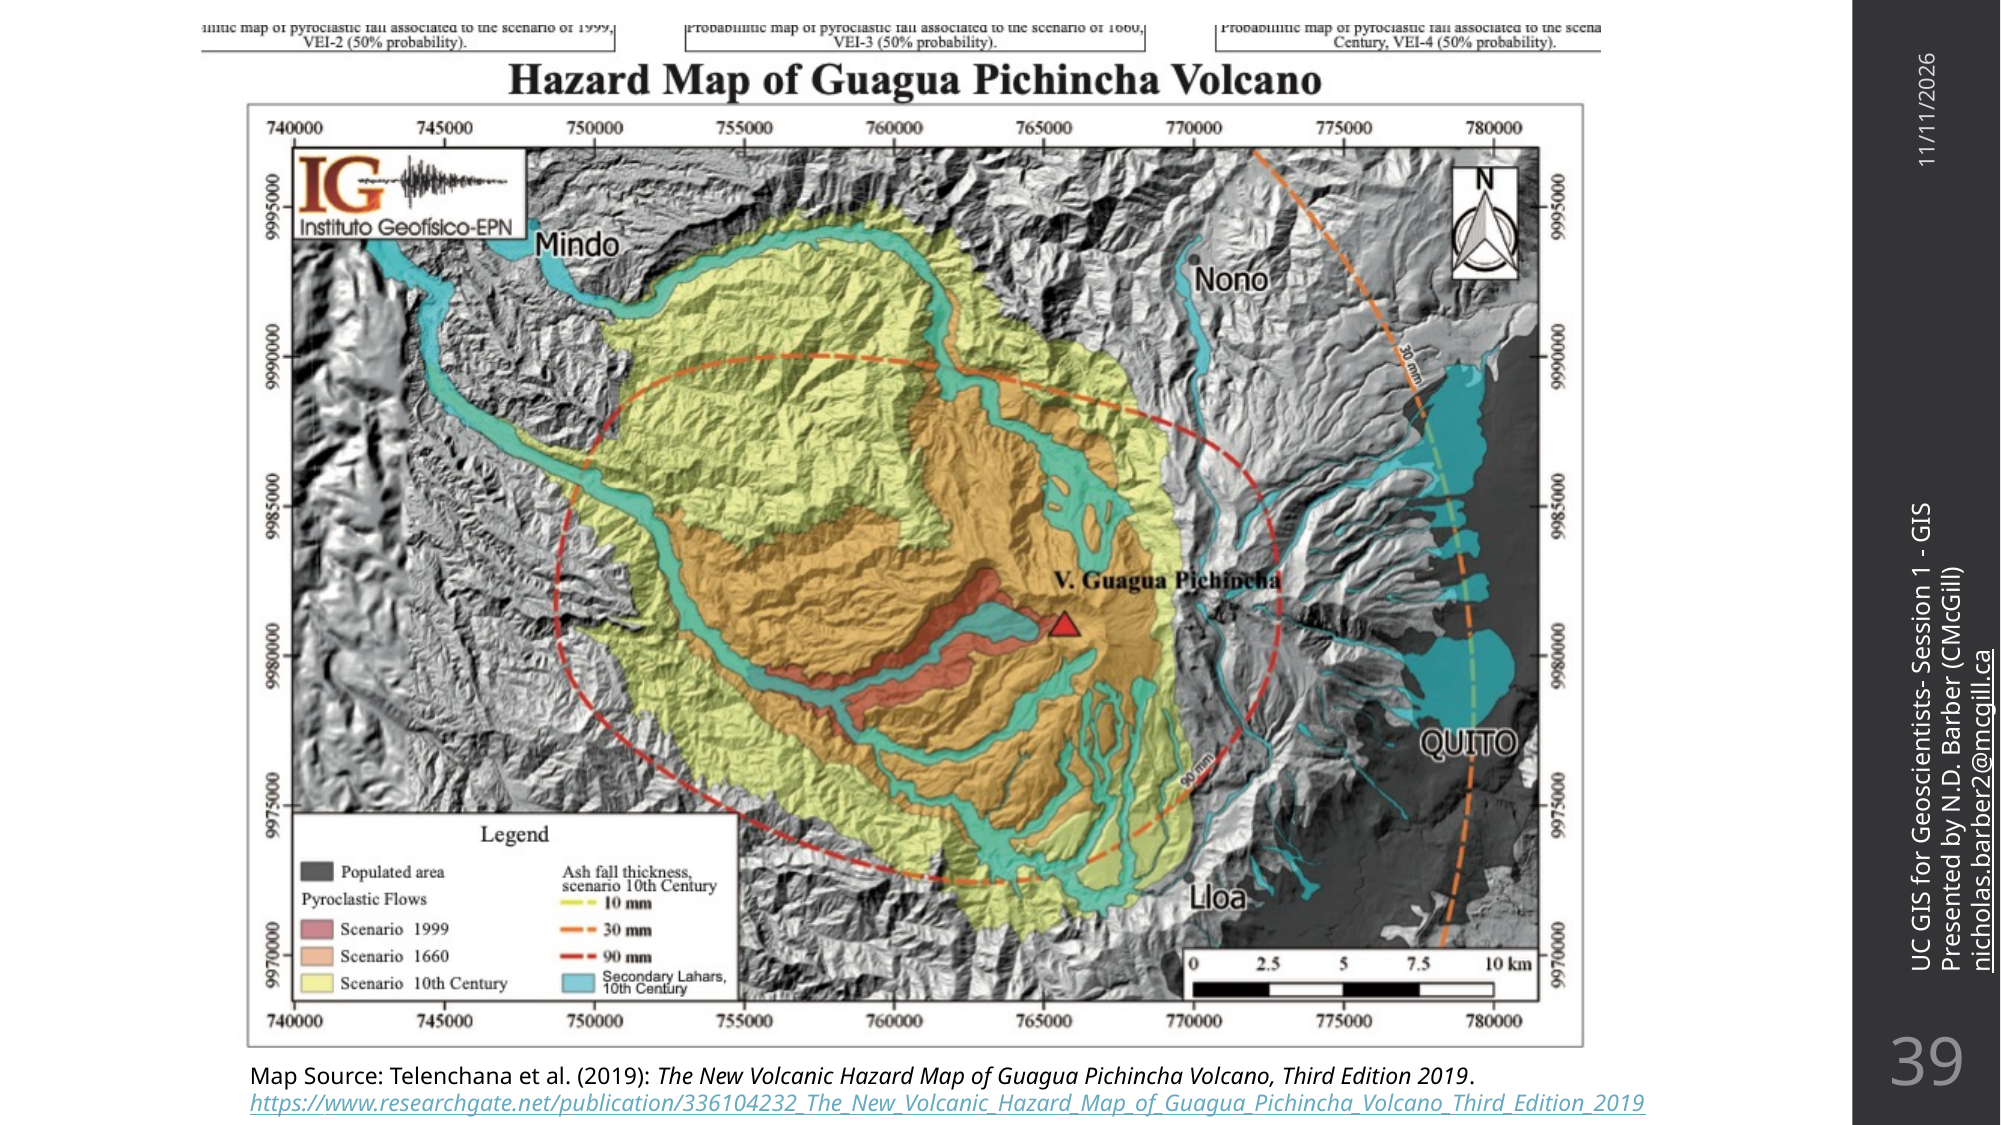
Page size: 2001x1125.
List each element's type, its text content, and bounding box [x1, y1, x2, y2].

footer UC GIS for Geoscientists- Session 1 - GIS Presented by N.D. Barber (CMcGill) nicholas.barber2@mcgill.ca [1897, 400, 1958, 988]
slide_number 38 [1852, 1012, 2000, 1110]
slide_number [1897, 37, 1958, 351]
text_box Map Source: Telenchana et al. (2019): The New Volcanic Hazard Map of Guagua Pichincha Volcano, Third Edition 2019. https://www.researchgate.net/publication/336104232_The_New_Volcanic_Hazard_Map_of_Guagua_Pichincha_Volcano_Third_Edition_2019 [235, 1054, 1875, 1125]
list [200, 25, 1601, 1055]
